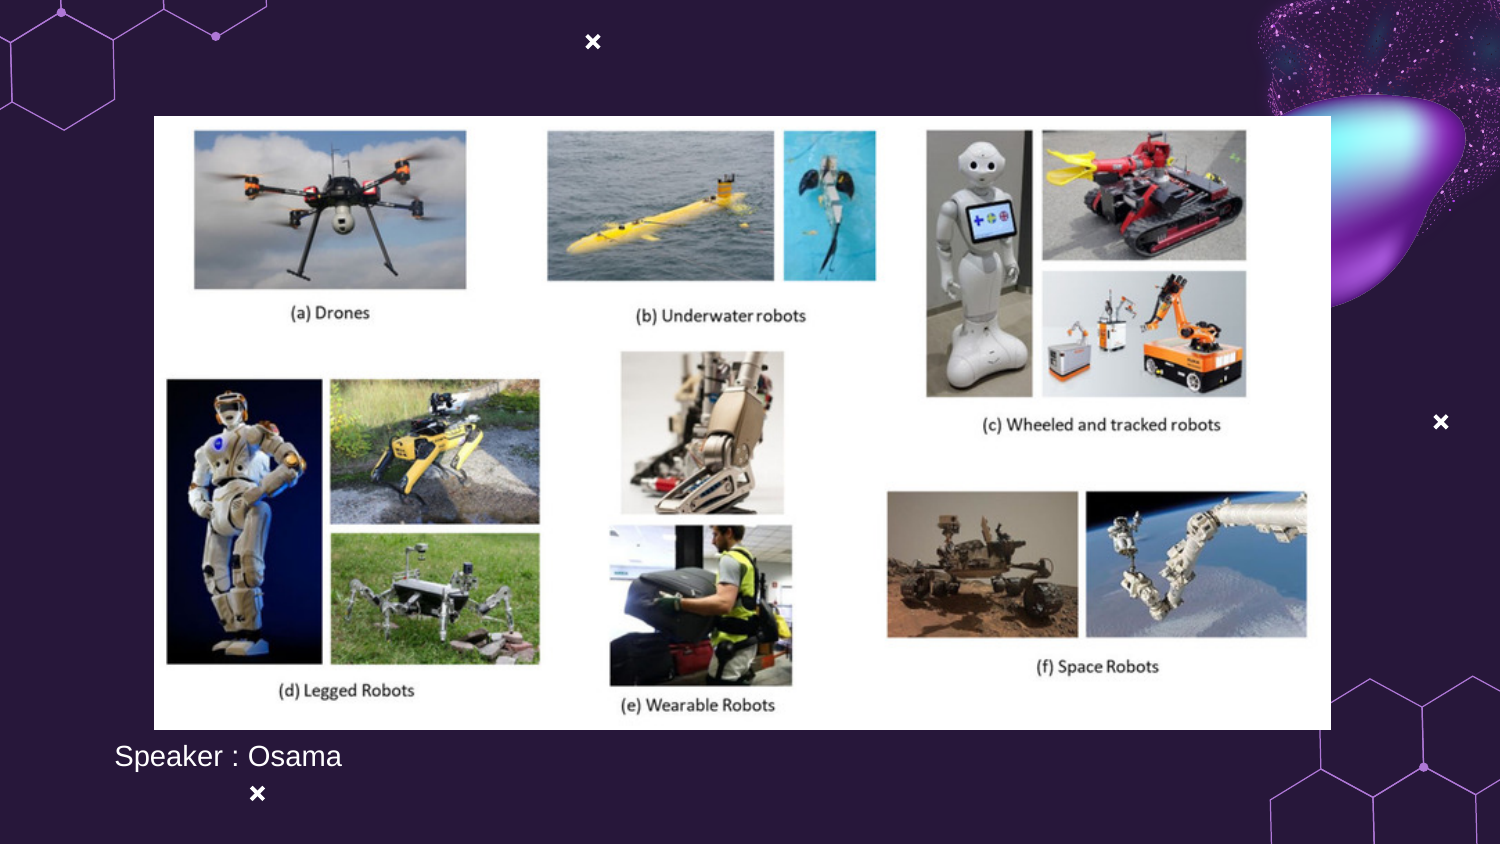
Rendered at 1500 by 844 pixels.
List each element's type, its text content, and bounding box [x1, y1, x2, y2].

picture [154, 0, 1500, 730]
text_box Speaker : Osama [99, 729, 501, 780]
